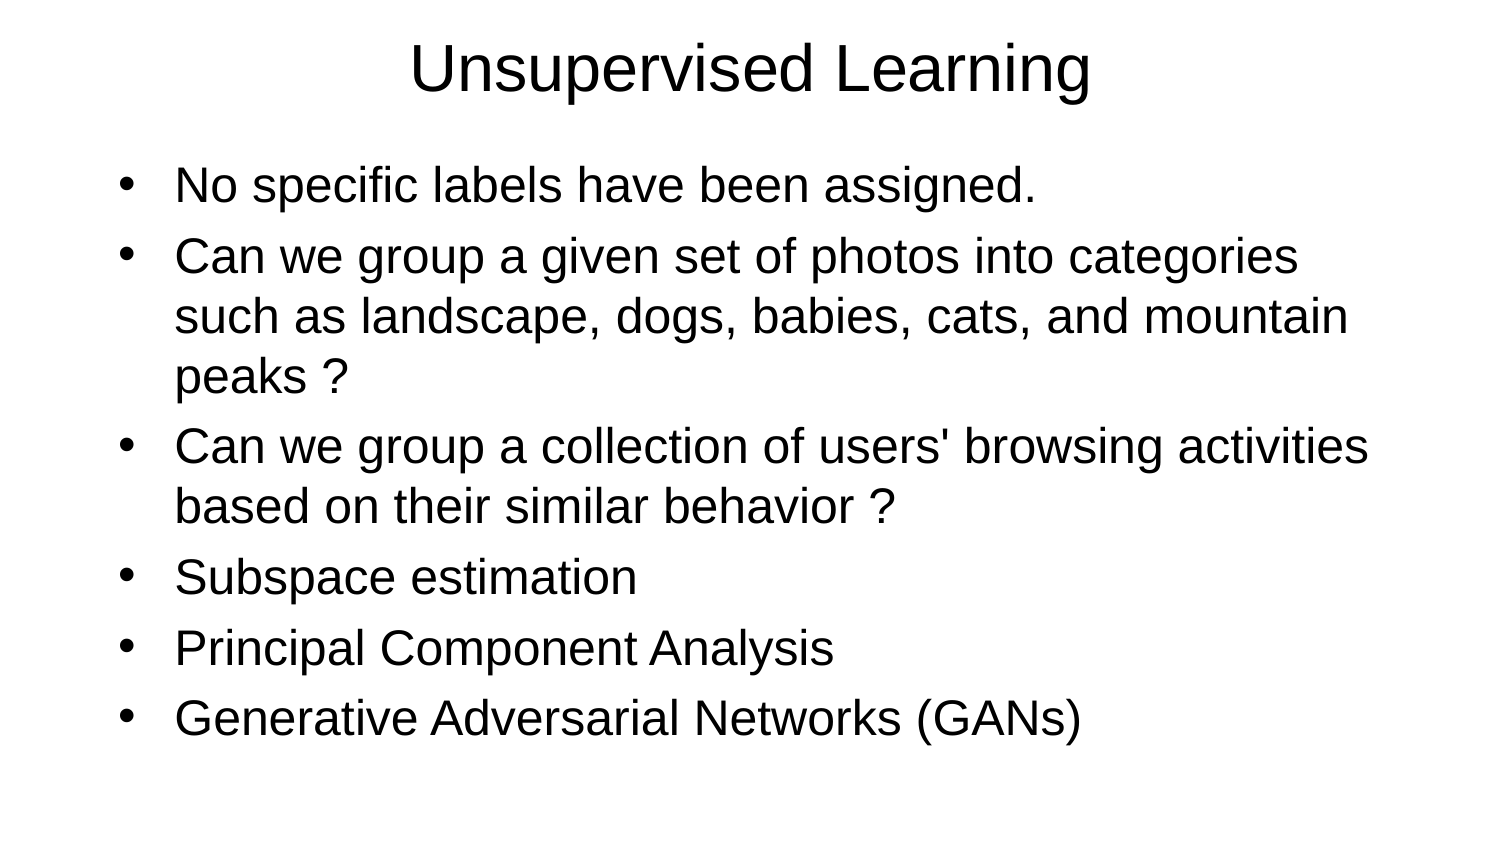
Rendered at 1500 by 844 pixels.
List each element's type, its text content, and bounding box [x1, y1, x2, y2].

text_box No specific labels have been assigned. Can we group a given set of photos into categories such as landscape, dogs, babies, cats, and mountain peaks ? Can we group a collection of users' browsing activities based on their similar behavior ? Subspace estimation Principal Component Analysis Generative Adversarial Networks (GANs) [59, 140, 1391, 746]
title Unsupervised Learning [234, 22, 1266, 140]
